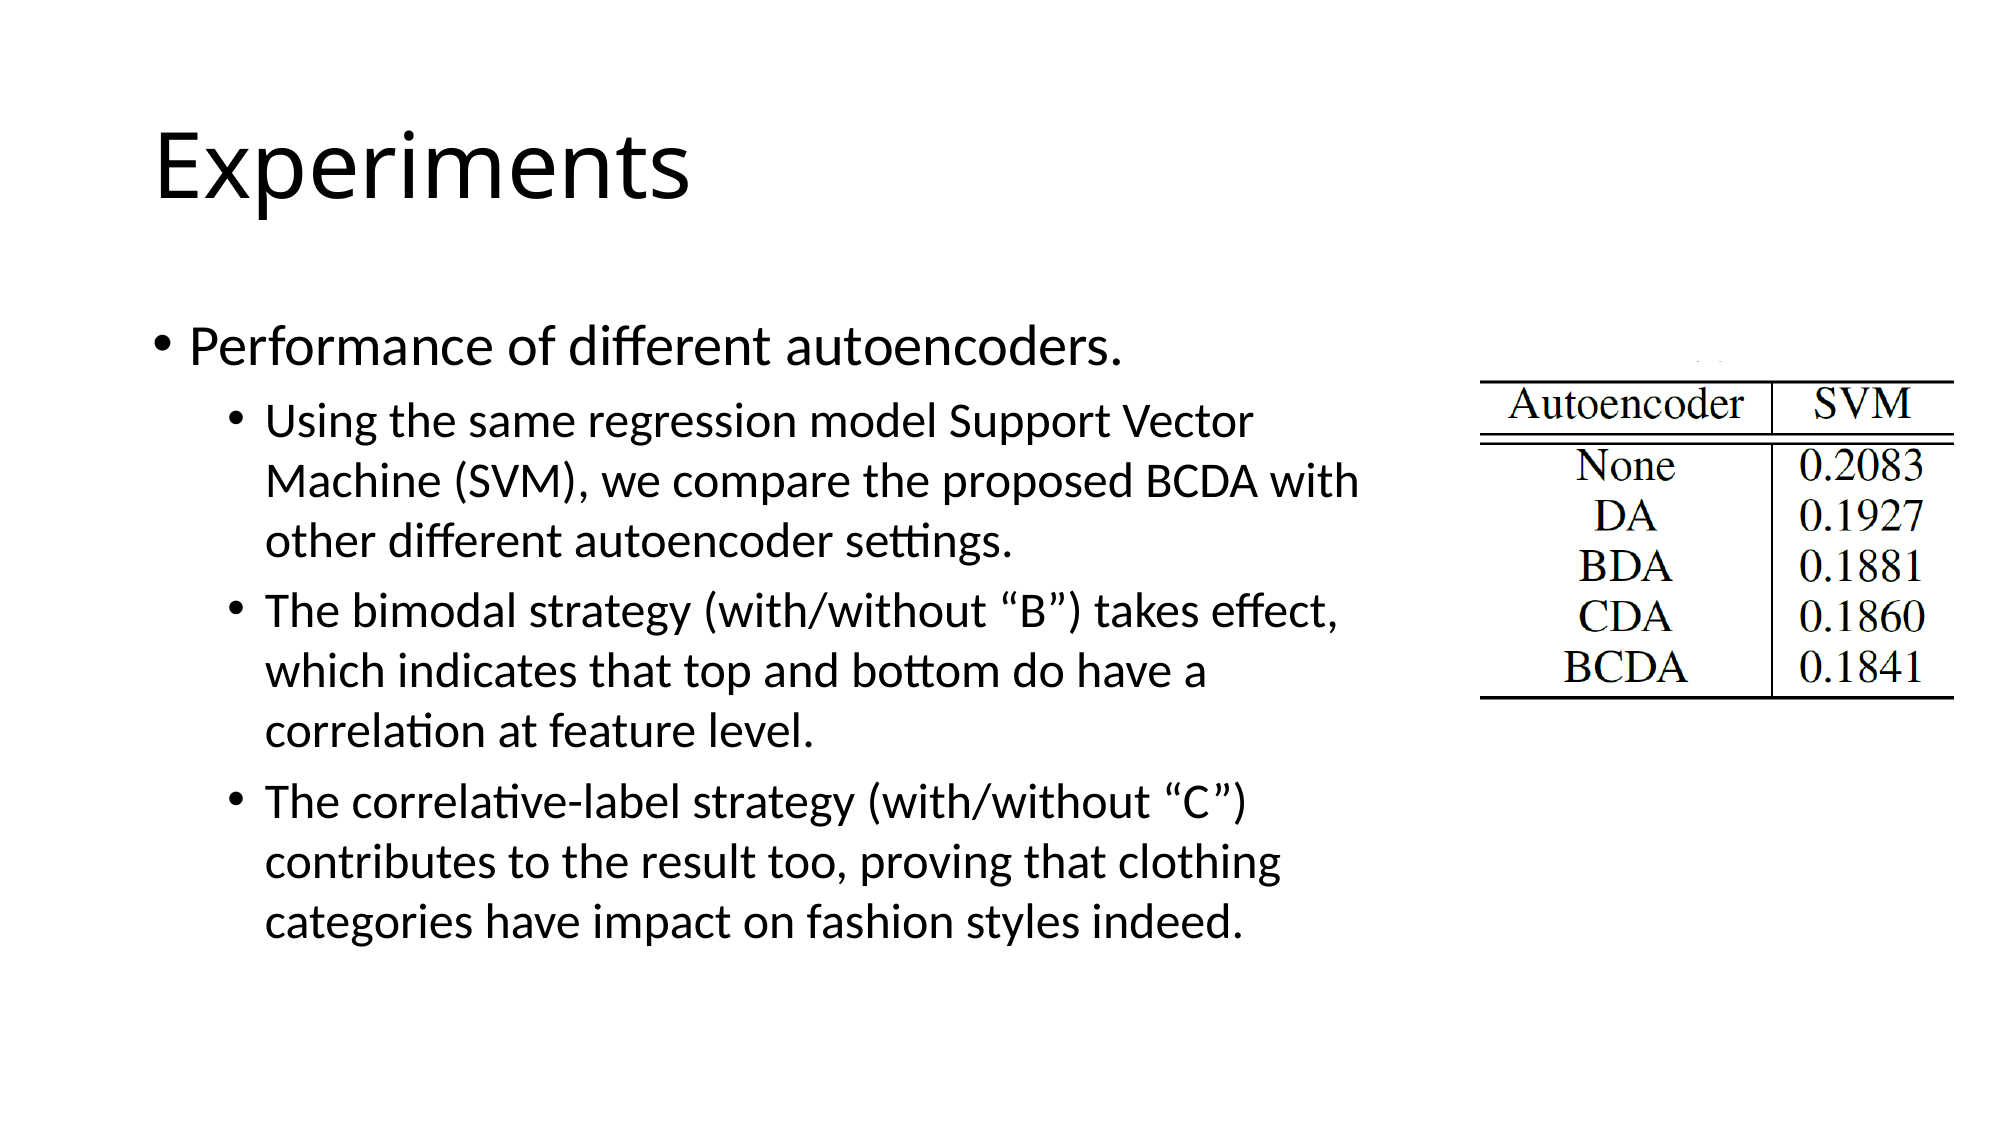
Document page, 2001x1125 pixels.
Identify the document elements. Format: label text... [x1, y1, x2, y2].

title Experiments [137, 59, 1863, 278]
list Performance of different autoencoders. Using the same regression model Support Vector Machine (SVM), we compare the proposed BCDA with other different autoencoder settings. The bimodal strategy (with/without “B”) takes effect, which indicates that top and bottom do have a correlation at feature level. The correlative-label strategy (with/without “C”) contributes to the result too, proving that clothing categories have impact on fashion styles indeed. [137, 299, 1410, 1125]
picture [1462, 361, 1967, 722]
